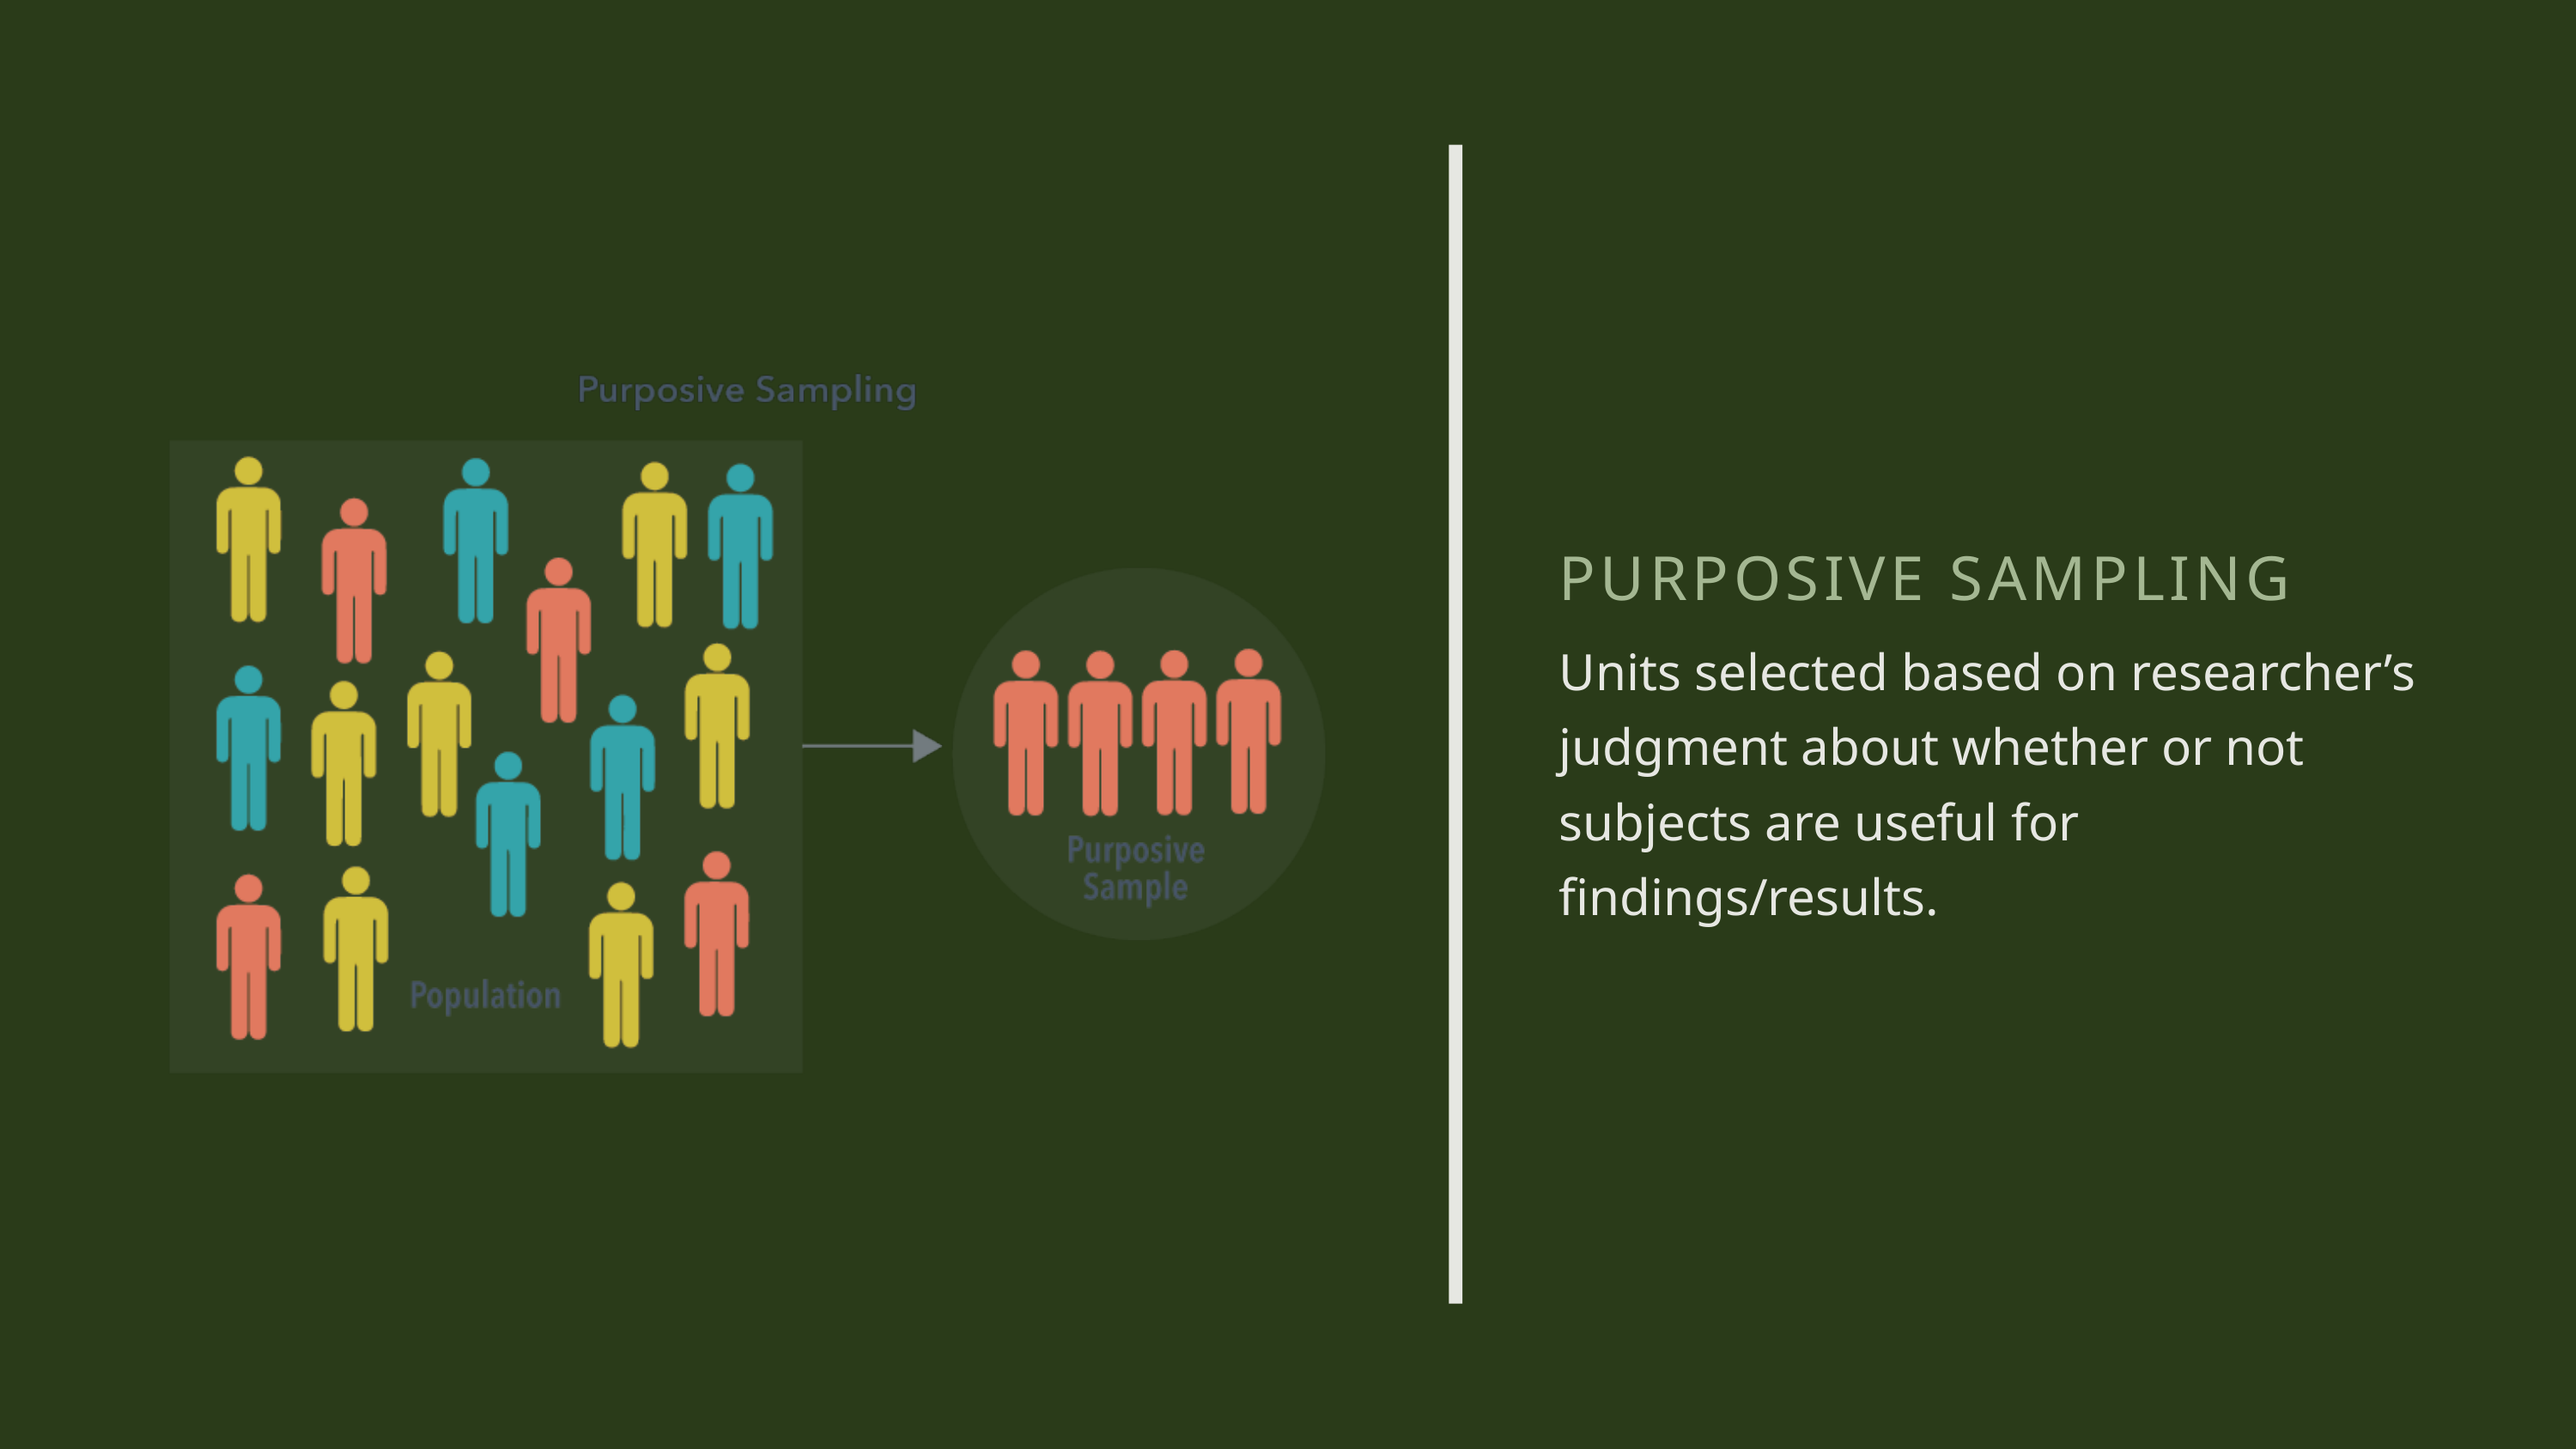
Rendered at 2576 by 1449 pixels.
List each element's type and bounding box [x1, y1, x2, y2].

picture [144, 361, 1345, 1088]
text_box [1558, 534, 2432, 914]
text_box [1449, 144, 1463, 1304]
